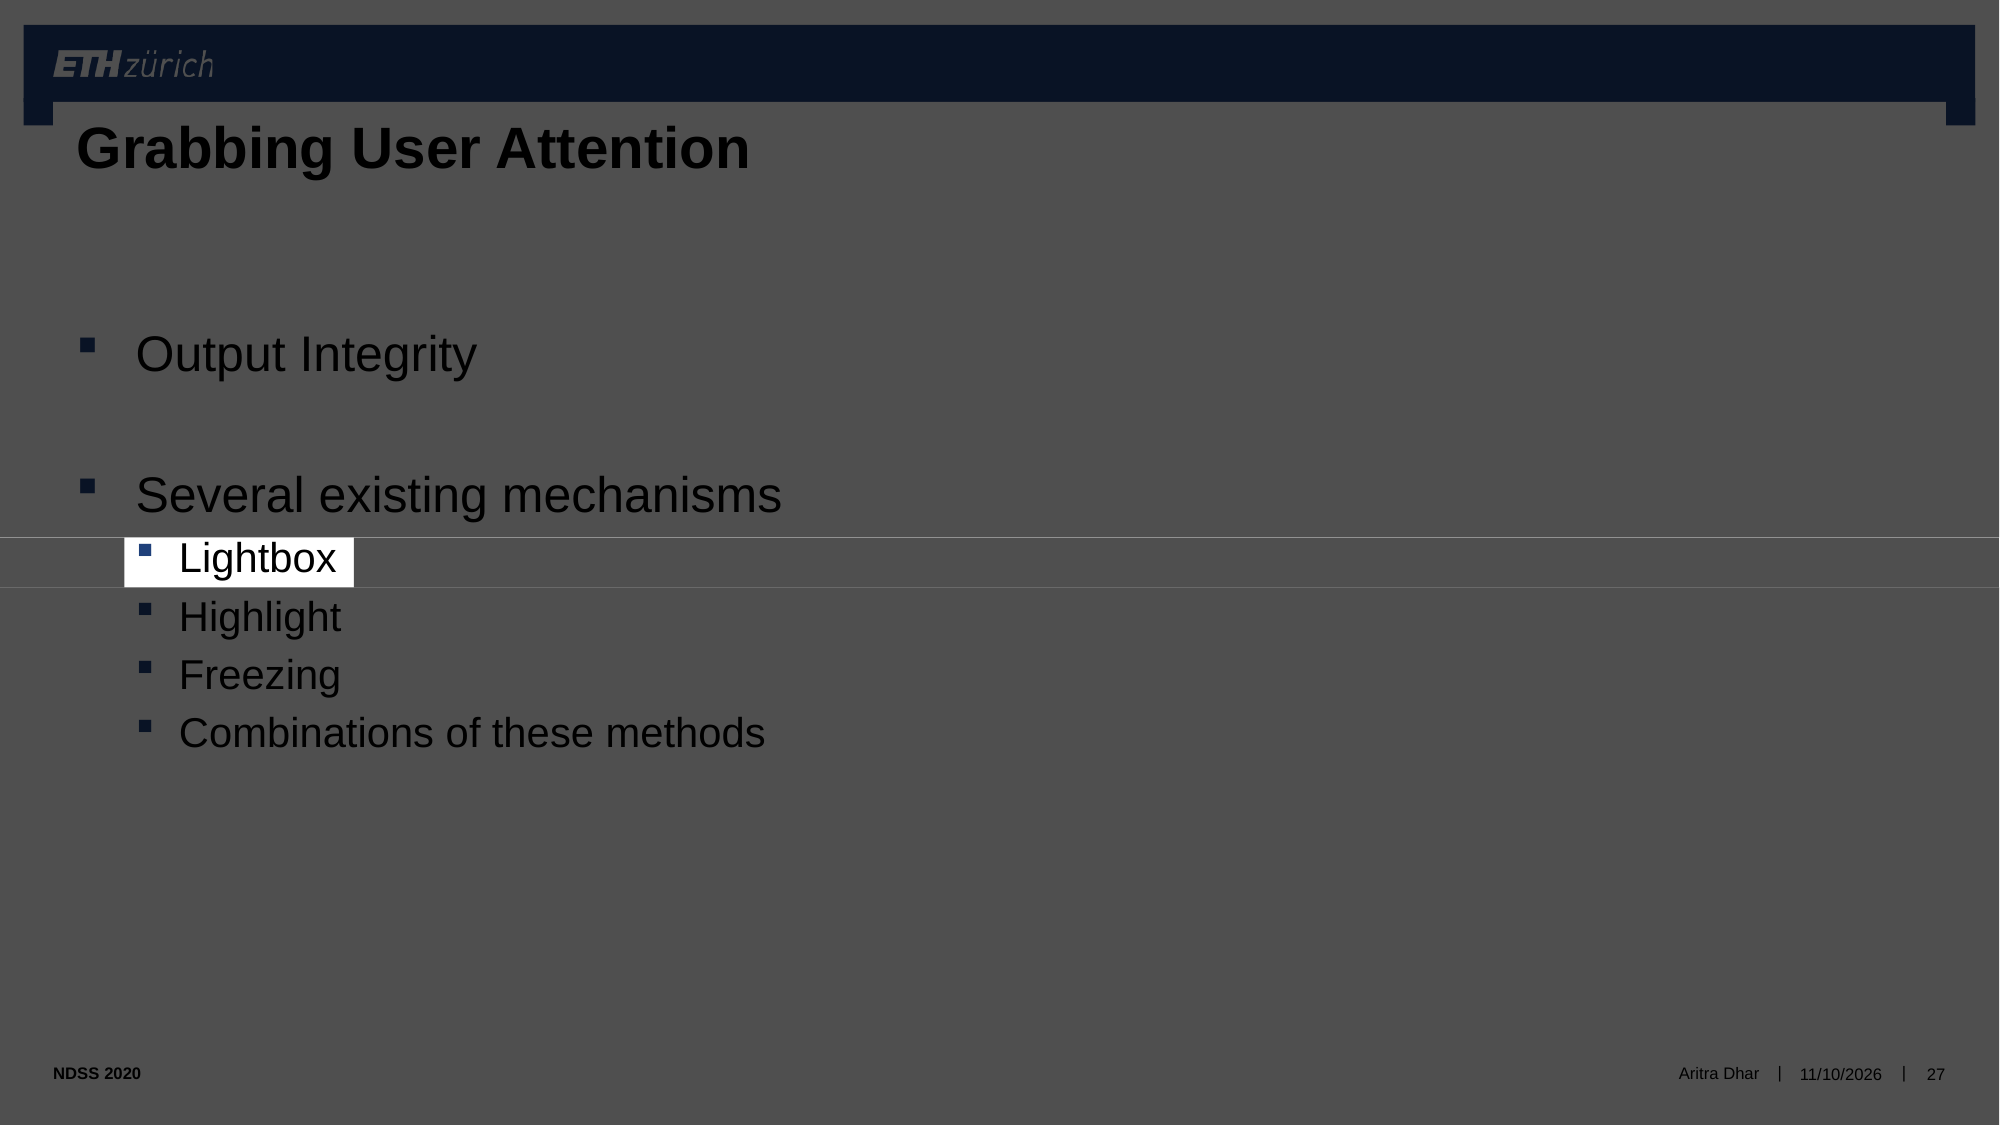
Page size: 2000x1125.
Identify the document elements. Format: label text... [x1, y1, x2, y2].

list Output Integrity Several existing mechanisms Lightbox Highlight Freezing Combinations of these methods [127, 539, 352, 585]
text_box [0, 0, 2000, 539]
text_box [352, 535, 2000, 590]
text_box [0, 535, 127, 590]
text_box [0, 585, 2000, 1125]
